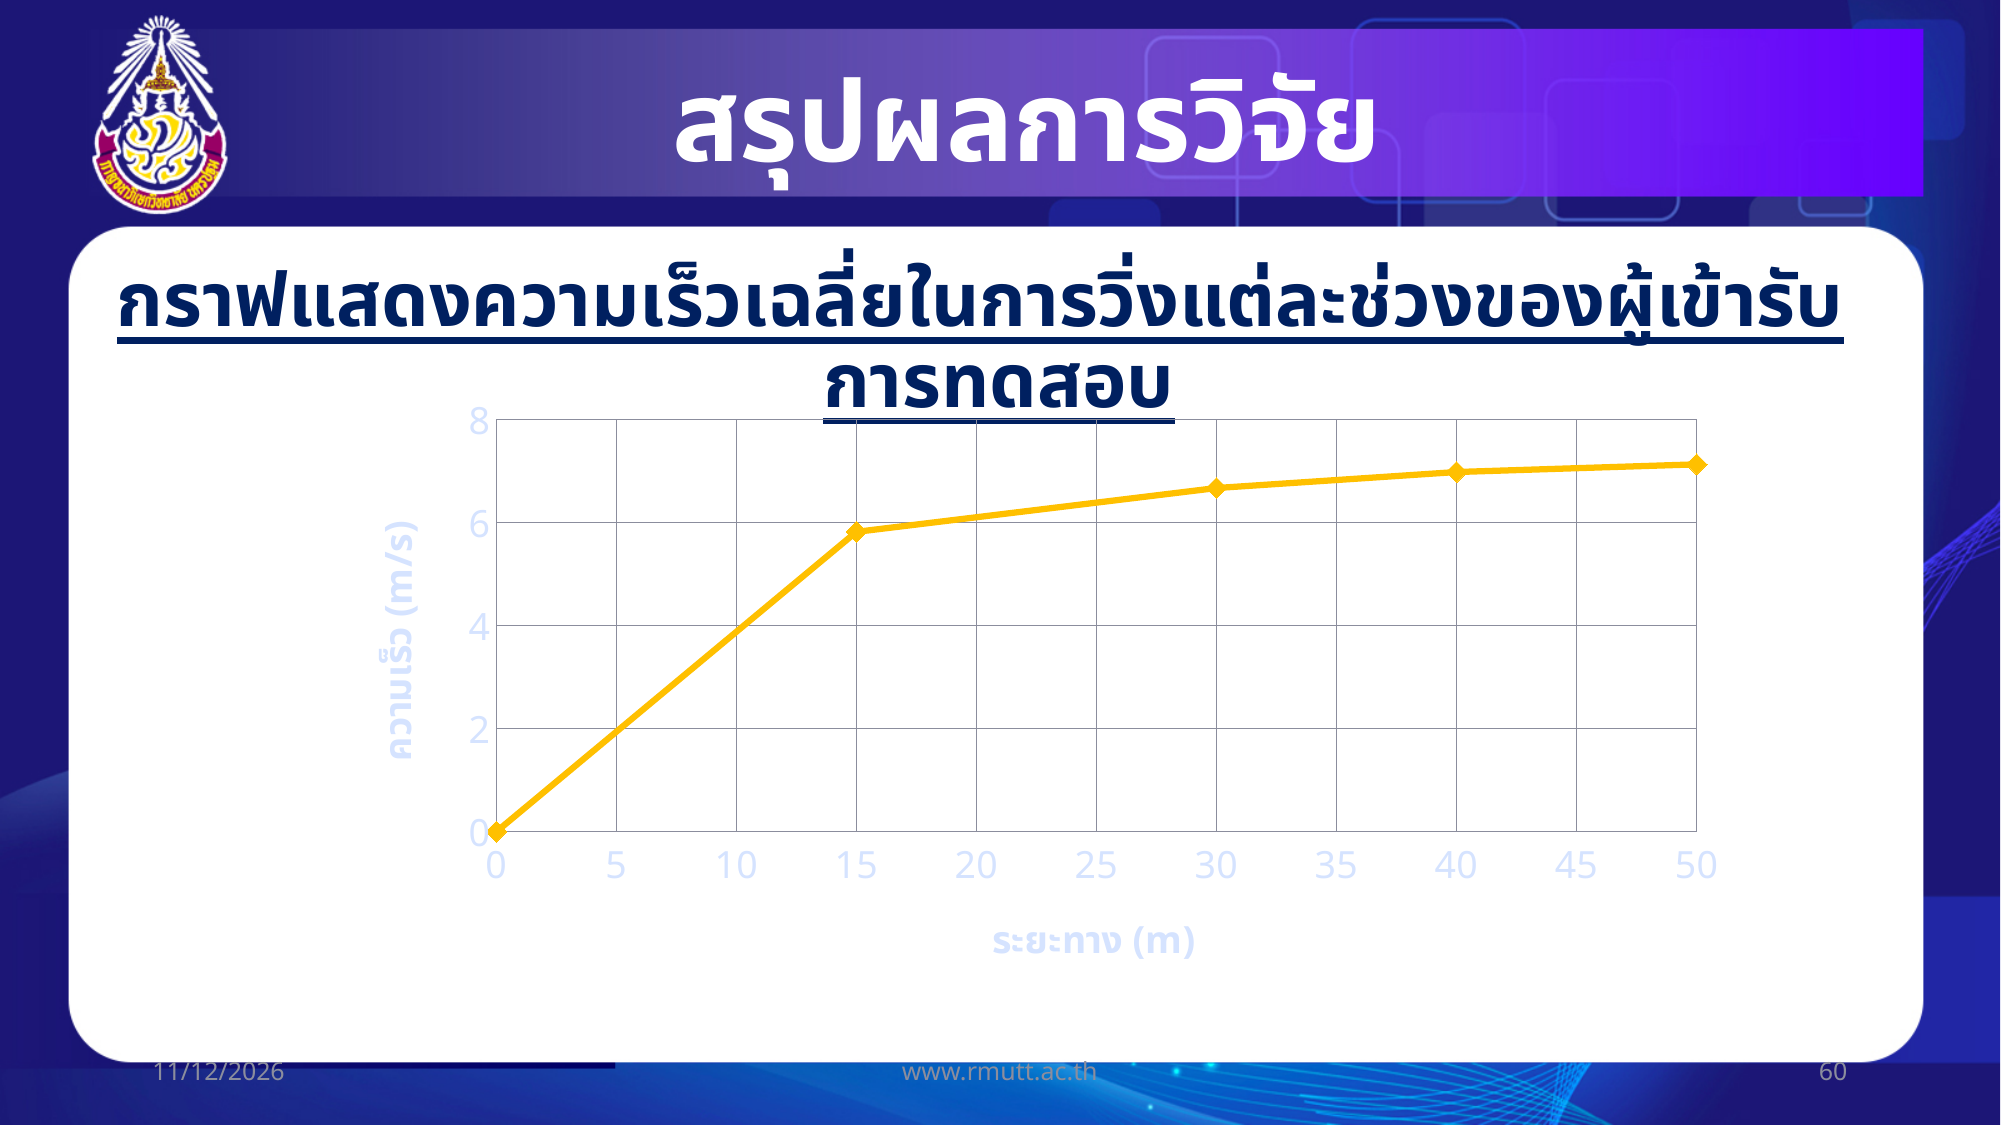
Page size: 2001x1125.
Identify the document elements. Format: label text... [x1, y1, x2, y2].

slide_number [137, 1043, 588, 1103]
slide_number 60 [1412, 1043, 1863, 1103]
list กราฟแสดงความเร็วเฉลี่ยในการวิ่งแต่ละช่วงของผู้เข้ารับการทดสอบ [97, 254, 1863, 1043]
title สรุปผลการวิจัย [150, 16, 1875, 234]
footer www.rmutt.ac.th [662, 1043, 1338, 1103]
picture [0, 0, 2001, 1125]
chart [333, 381, 1747, 1007]
